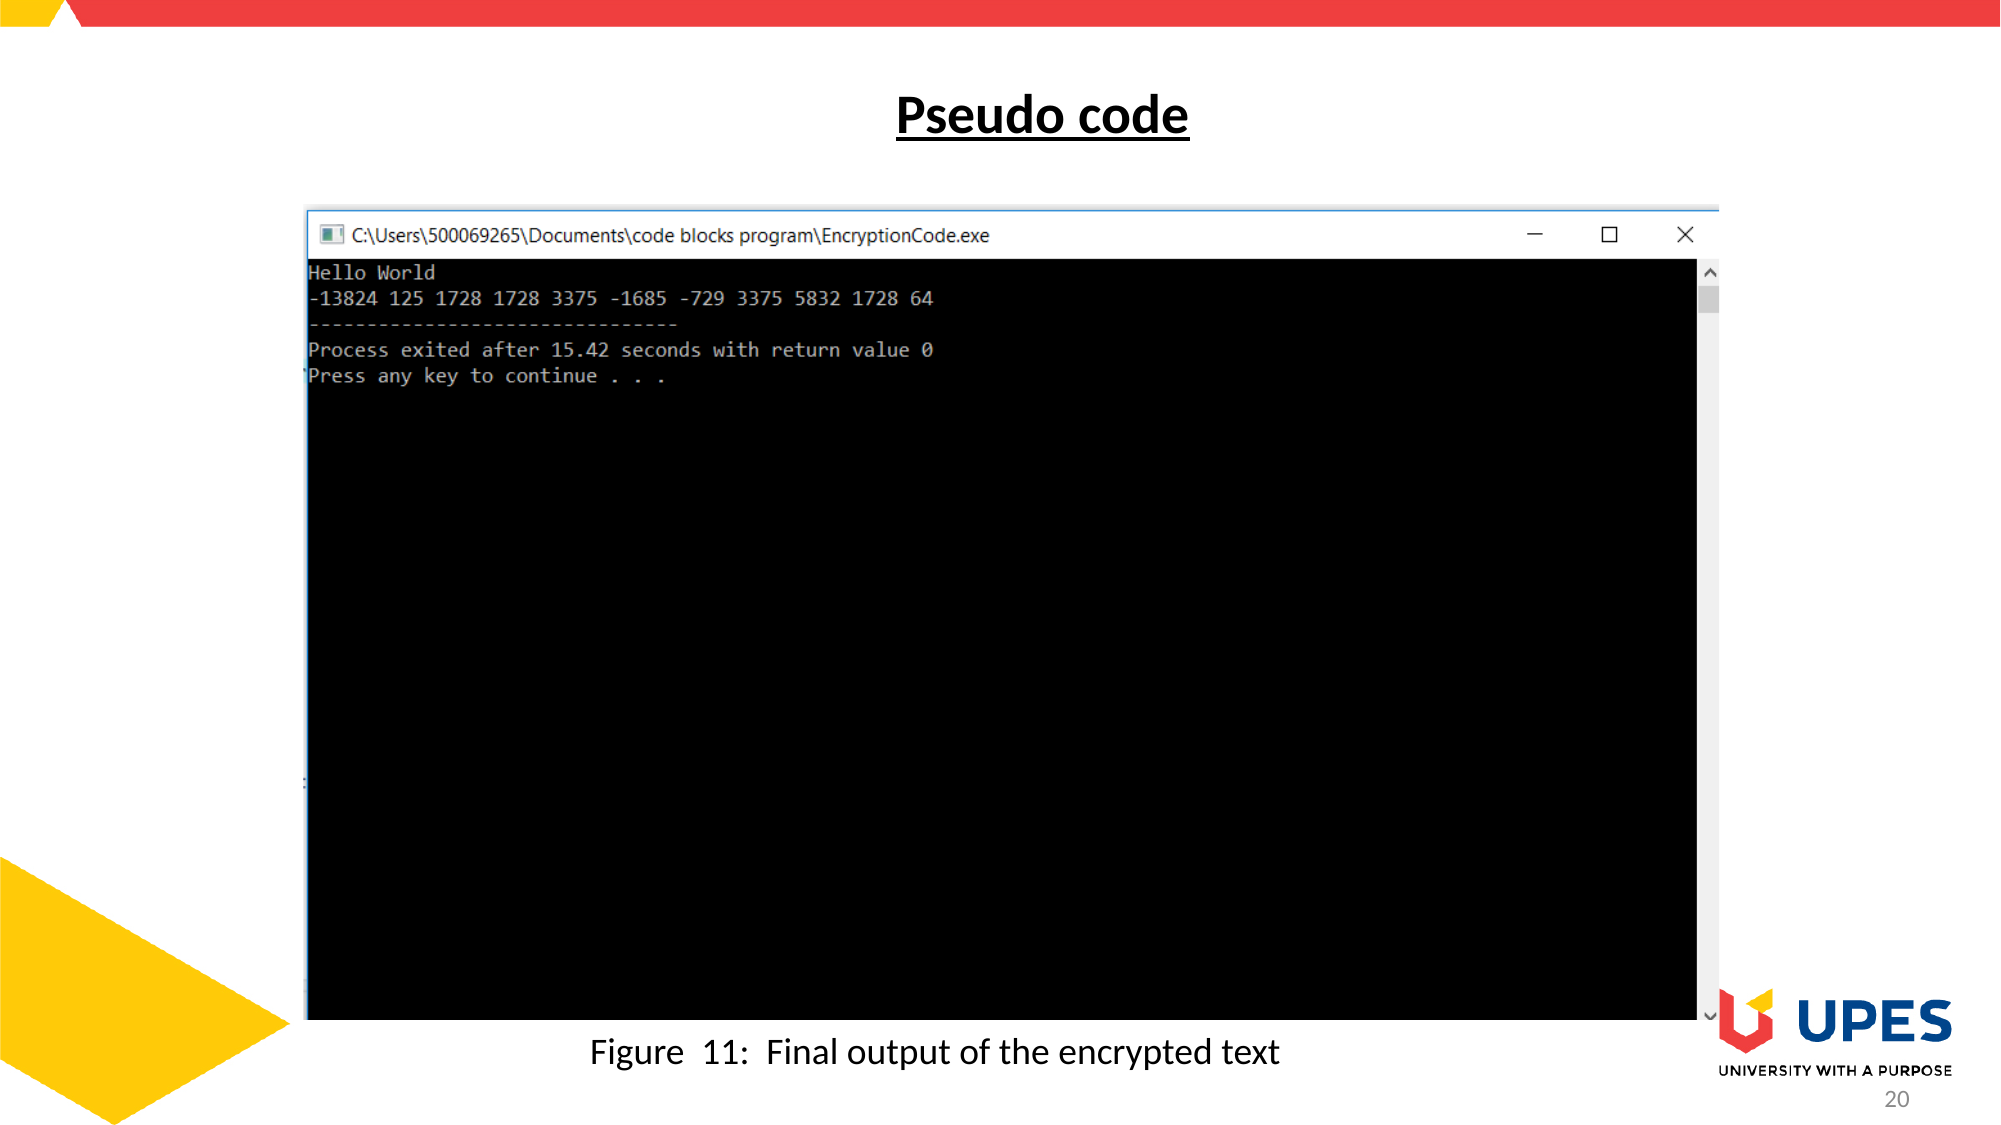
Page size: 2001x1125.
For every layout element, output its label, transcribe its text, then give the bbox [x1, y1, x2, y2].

text_box Figure 11: Final output of the encrypted text [575, 1029, 1297, 1080]
picture [0, 0, 2001, 1125]
title Pseudo code [303, 70, 1784, 153]
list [303, 204, 1720, 1020]
